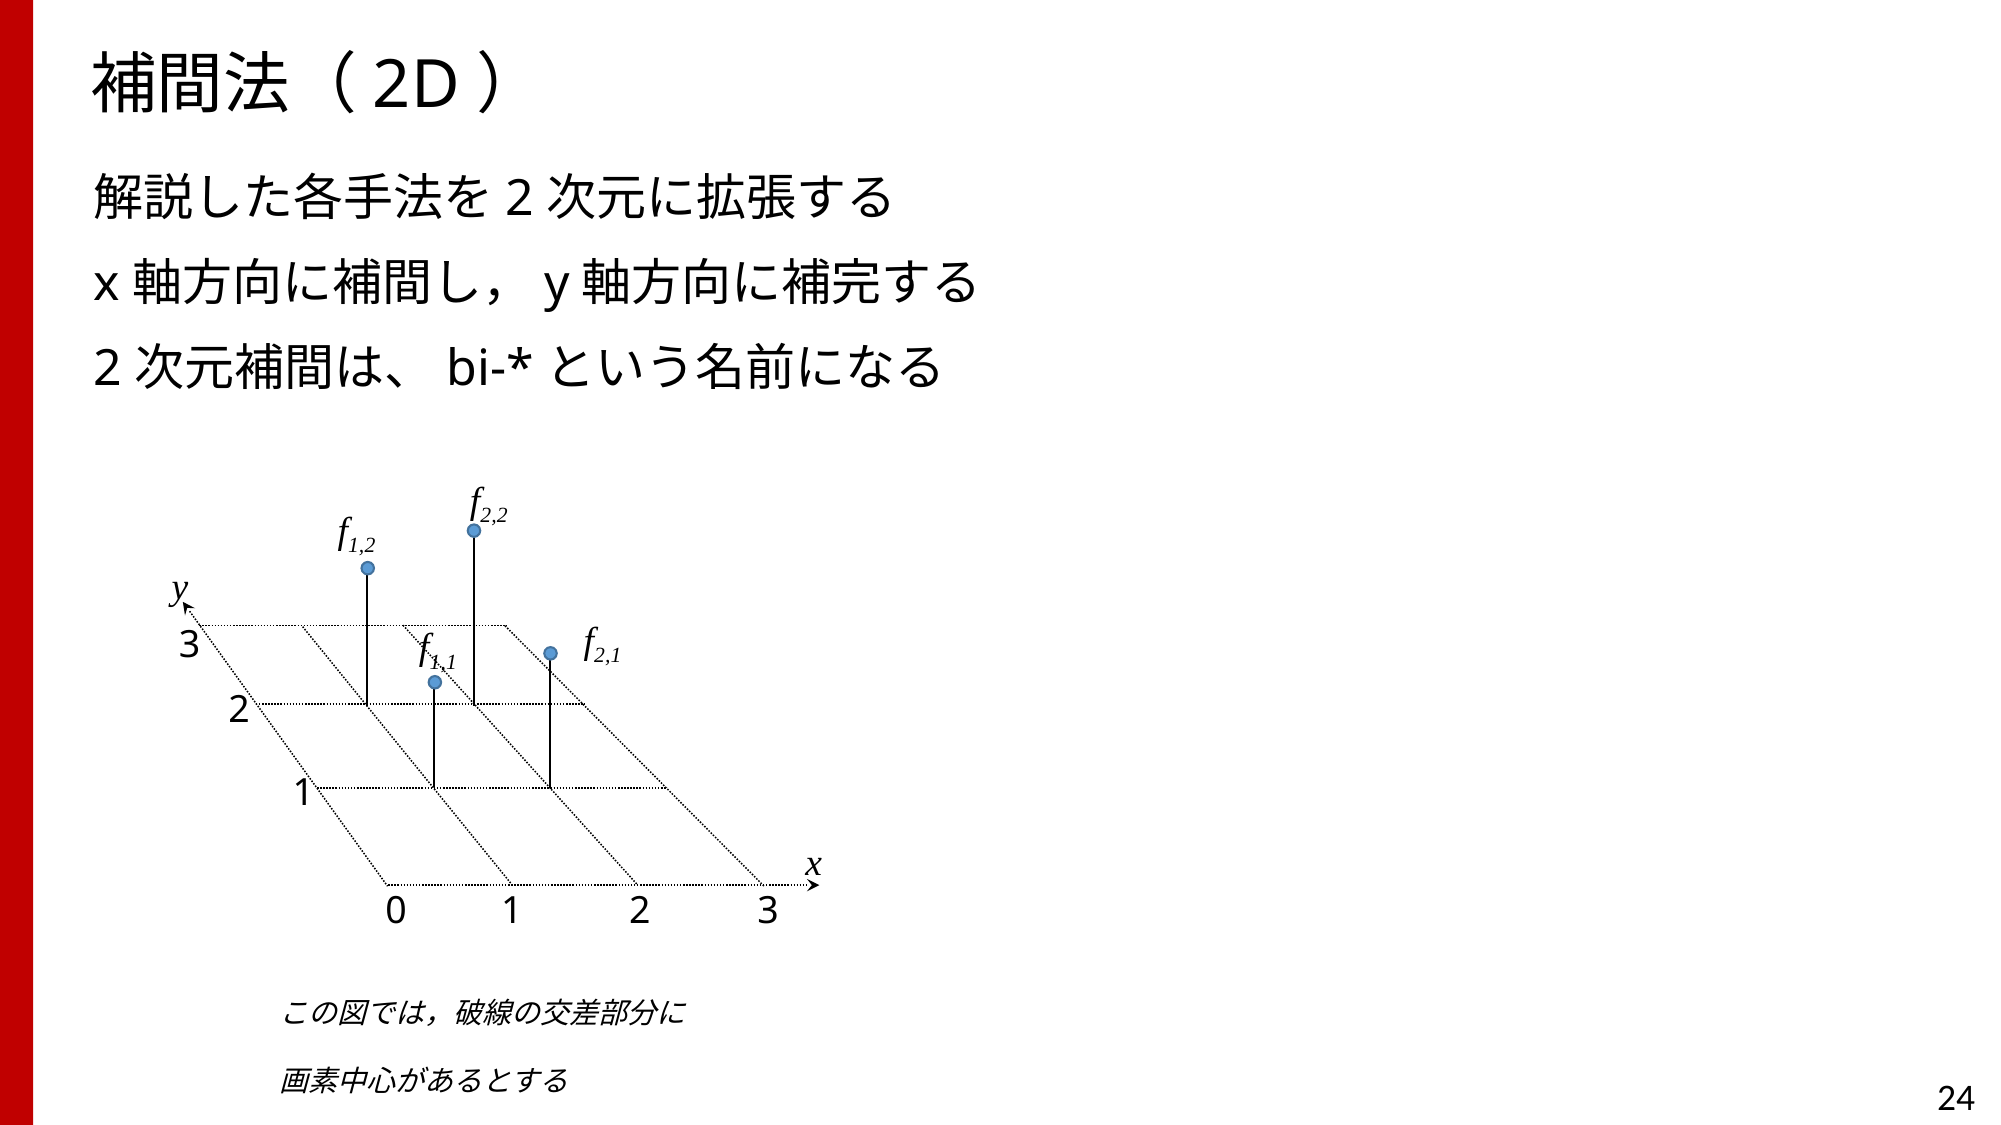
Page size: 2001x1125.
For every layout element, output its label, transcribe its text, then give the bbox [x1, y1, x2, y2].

slide_number 24 [1539, 1065, 1990, 1125]
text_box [156, 468, 838, 940]
title 補間法（2D） [75, 25, 1958, 146]
text_box 解説した各手法を2次元に拡張する x軸方向に補間し，y軸方向に補完する 2次元補間は、bi-*という名前になる [79, 158, 1032, 403]
text_box この図では，破線の交差部分に 画素中心があるとする [265, 953, 701, 1105]
